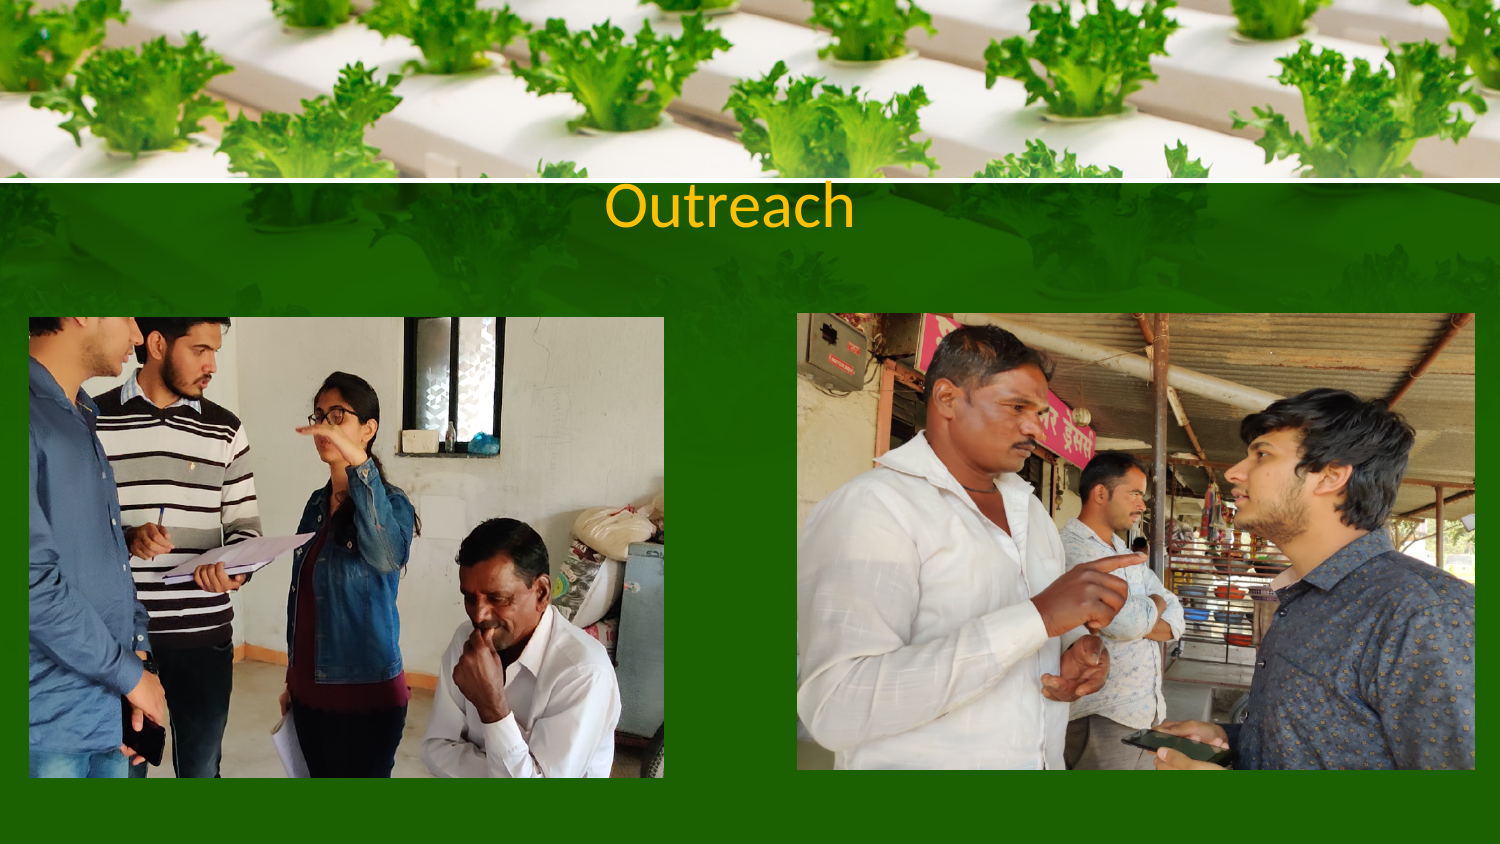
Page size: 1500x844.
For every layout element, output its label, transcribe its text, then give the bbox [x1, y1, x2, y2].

text_box [74, 366, 1428, 844]
picture [0, 0, 1500, 844]
text_box Outreach [53, 169, 1408, 273]
